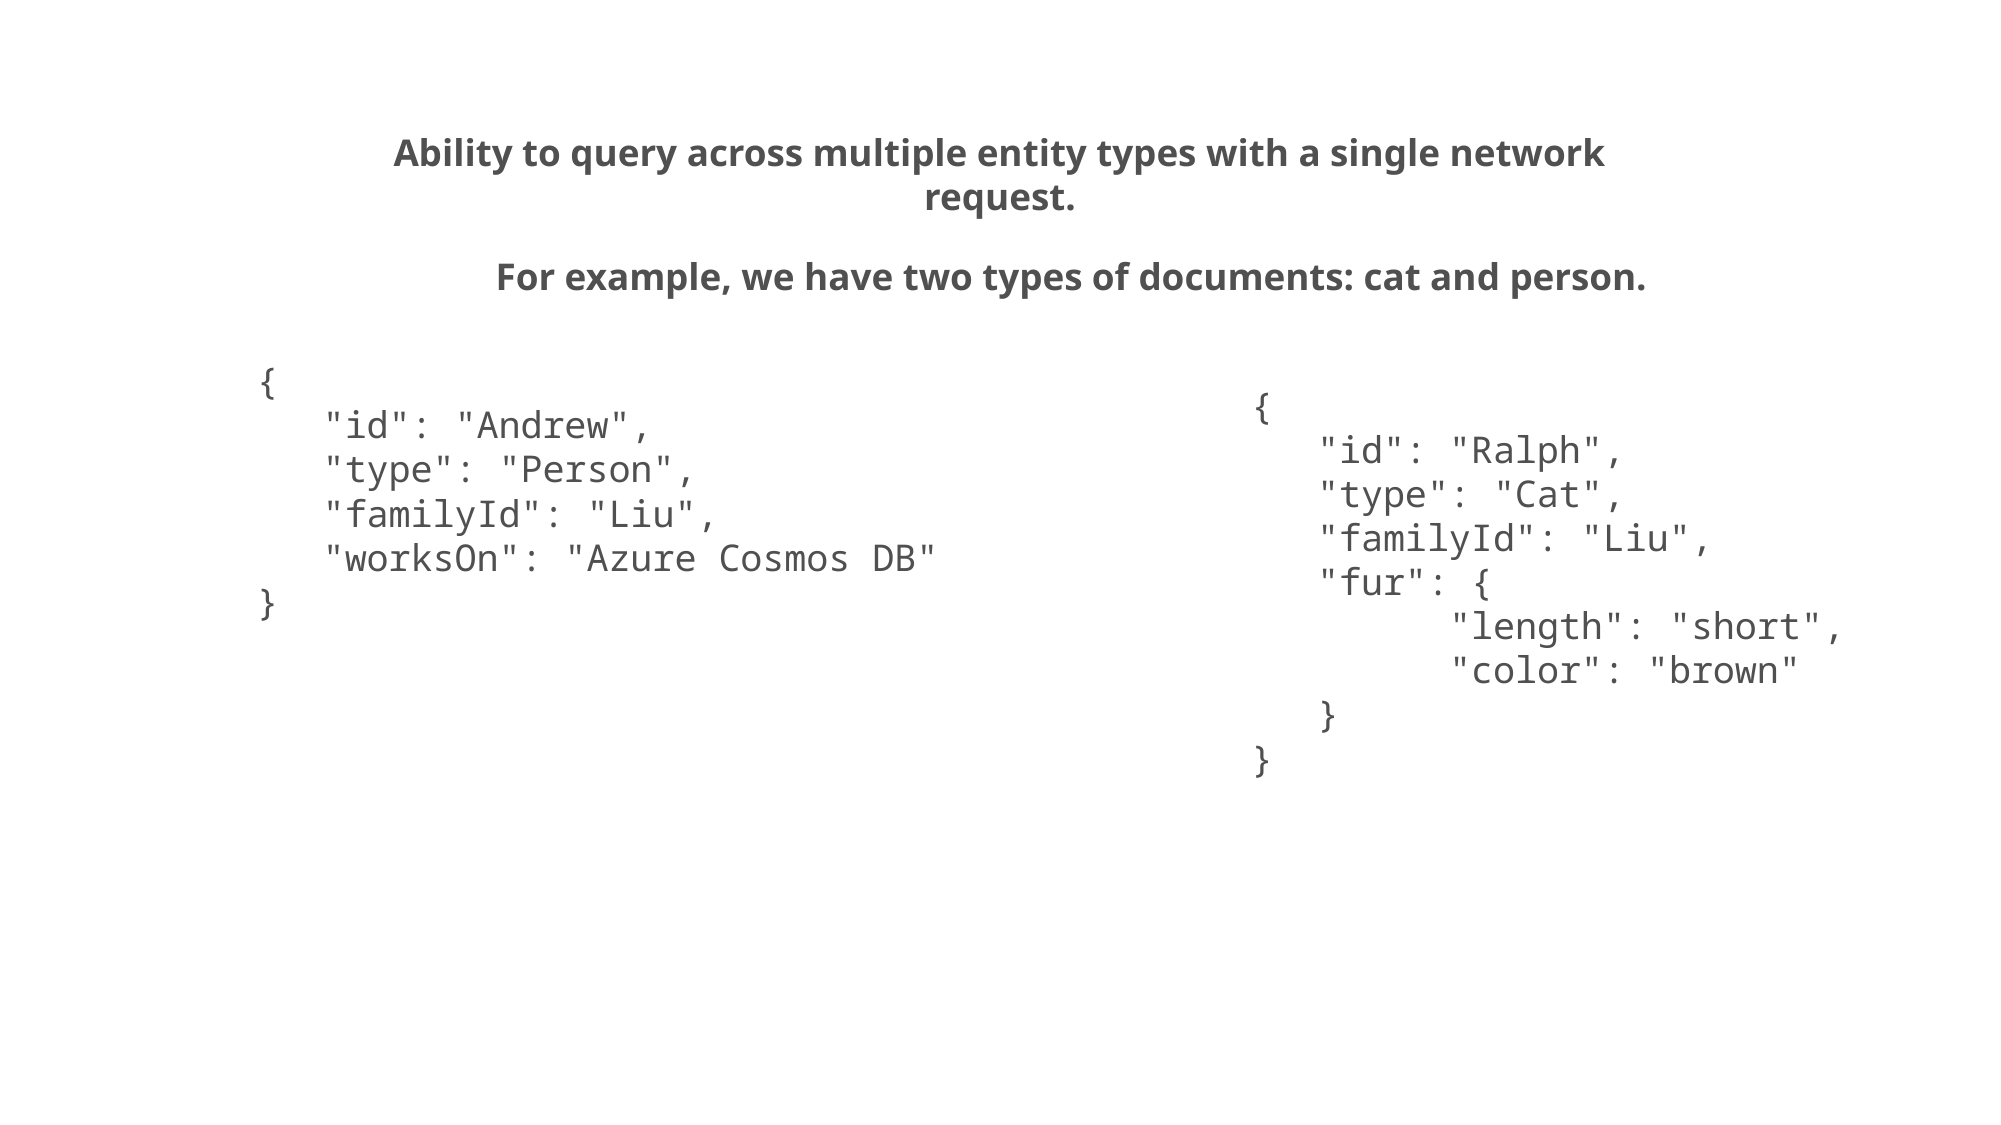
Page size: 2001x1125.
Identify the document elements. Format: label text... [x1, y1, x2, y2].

text_box For example, we have two types of documents: cat and person. [480, 246, 1663, 306]
text_box { "id": "Ralph", "type": "Cat", "familyId": "Liu", "fur": { "length": "short", "color": "brown" } } [1126, 330, 2000, 787]
text_box { "id": "Andrew", "type": "Person", "familyId": "Liu", "worksOn": "Azure Cosmos DB" } [131, 350, 1126, 675]
text_box Ability to query across multiple entity types with a single network request. [315, 122, 1685, 226]
